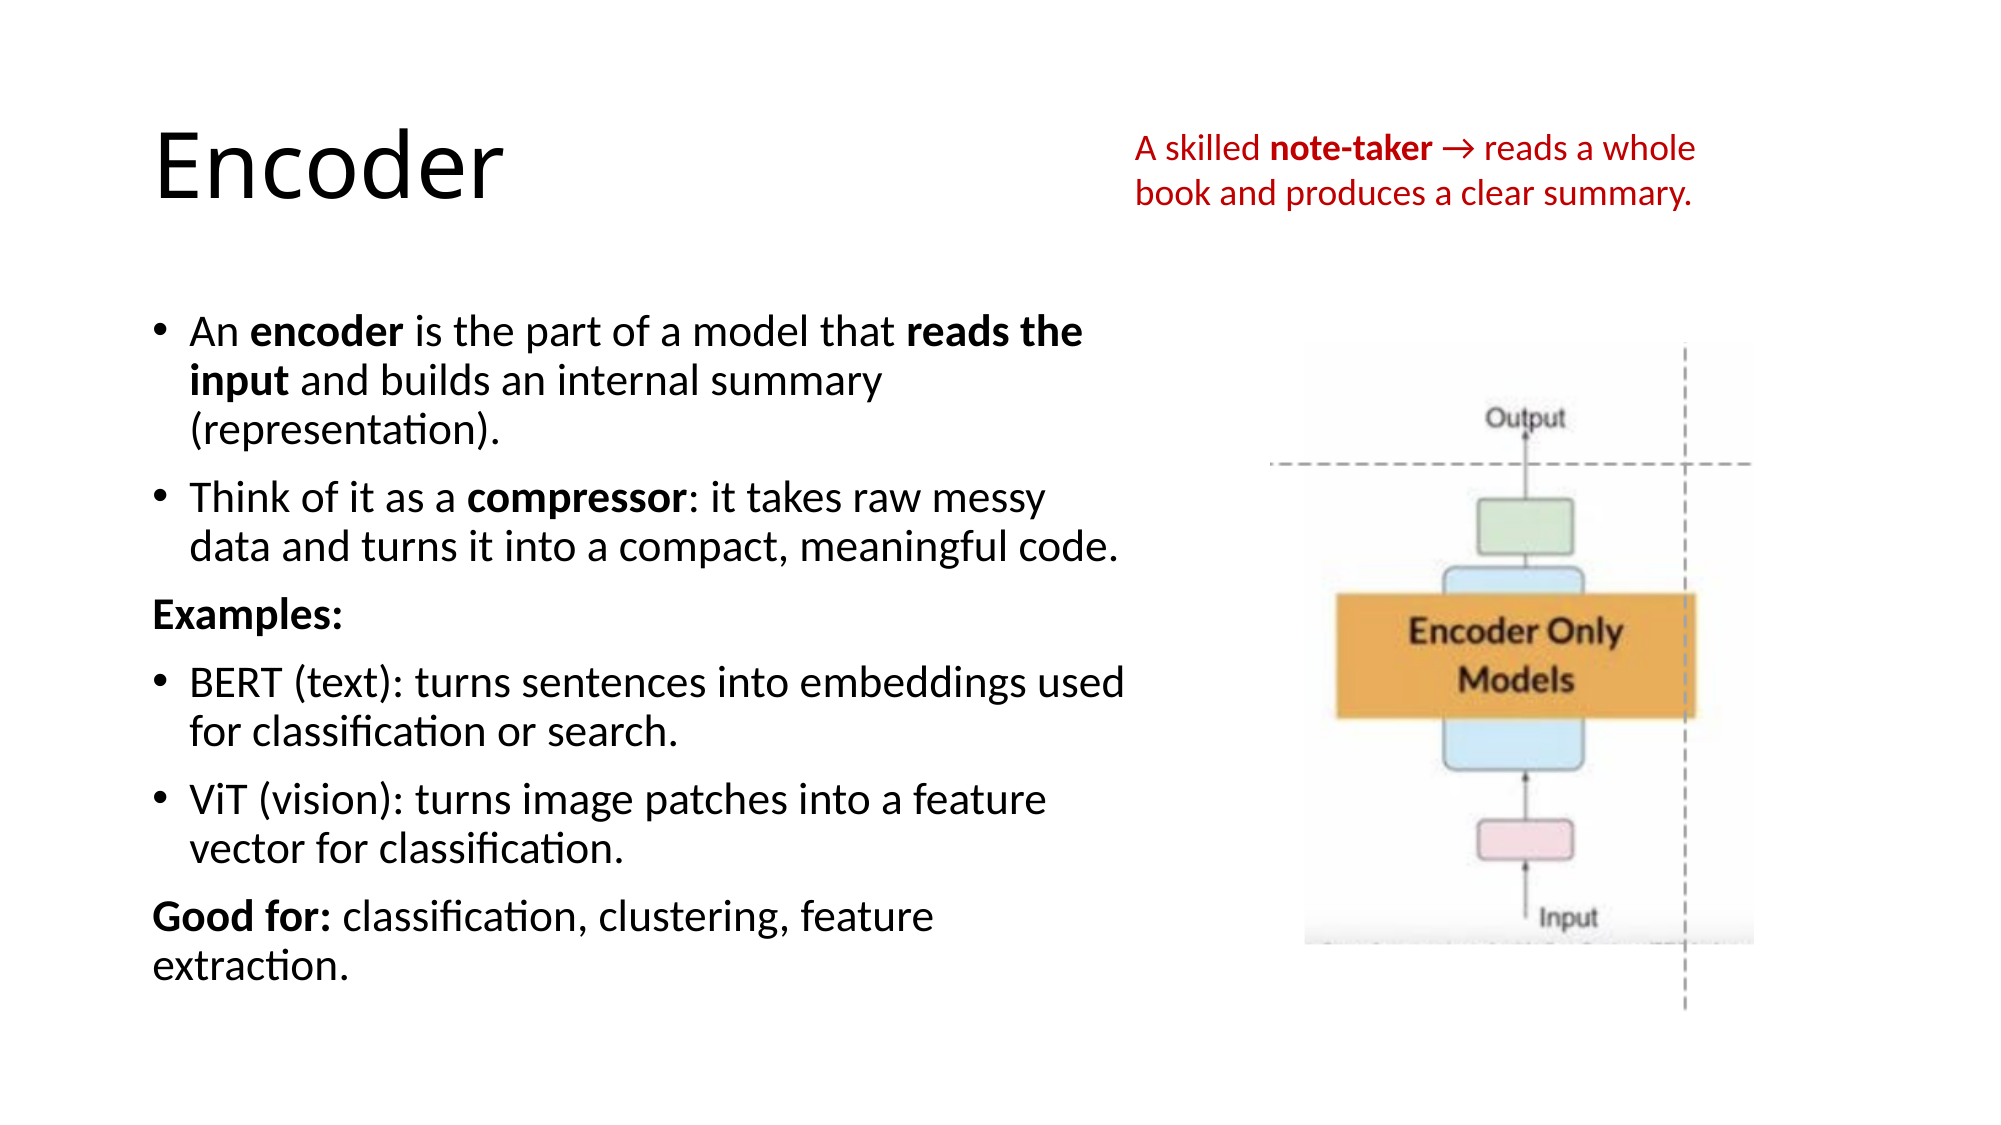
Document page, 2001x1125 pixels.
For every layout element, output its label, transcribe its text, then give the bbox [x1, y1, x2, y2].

title Encoder [137, 59, 1863, 278]
picture [1270, 342, 1754, 1013]
list An encoder is the part of a model that reads the input and builds an internal summary (representation). Think of it as a compressor: it takes raw messy data and turns it into a compact, meaningful code. Examples: BERT (text): turns sentences into embeddings used for classification or search. ViT (vision): turns image patches into a feature vector for classification. Good for: classification, clustering, feature extraction. [137, 299, 1144, 1014]
text_box A skilled note-taker → reads a whole book and produces a clear summary. [1120, 115, 1786, 221]
